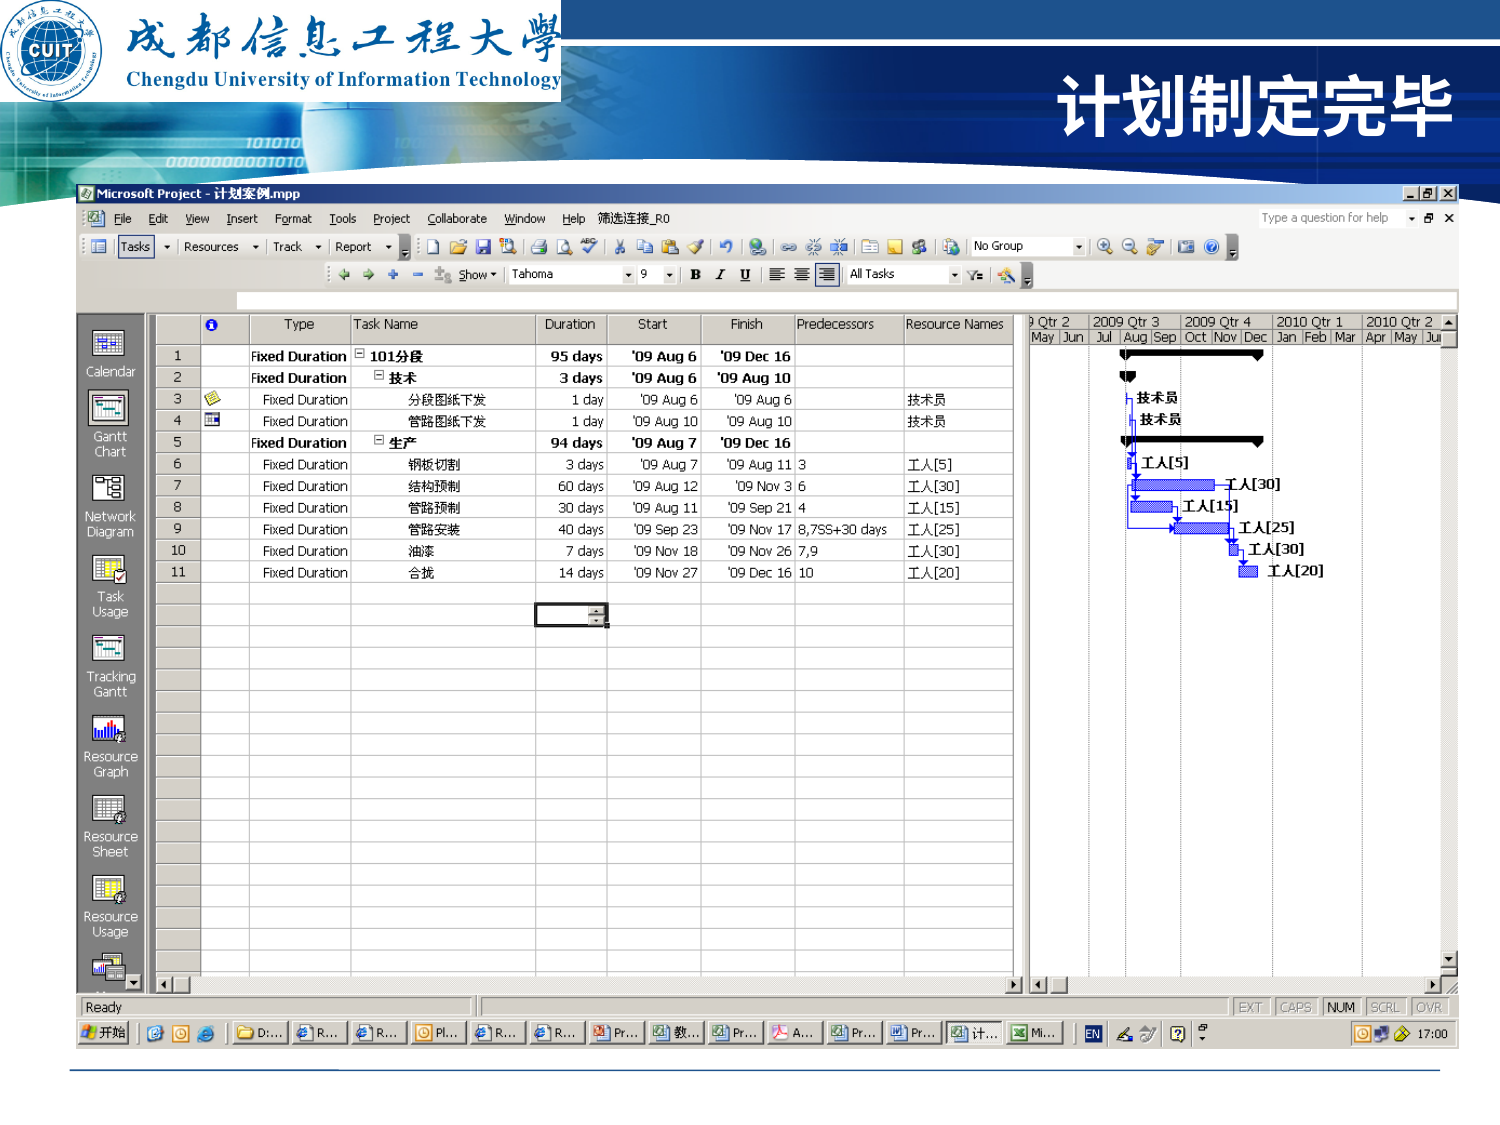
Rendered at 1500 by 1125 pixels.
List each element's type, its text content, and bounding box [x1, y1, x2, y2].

title 计划制定完毕 [182, 54, 1471, 155]
picture [0, 0, 1500, 1049]
